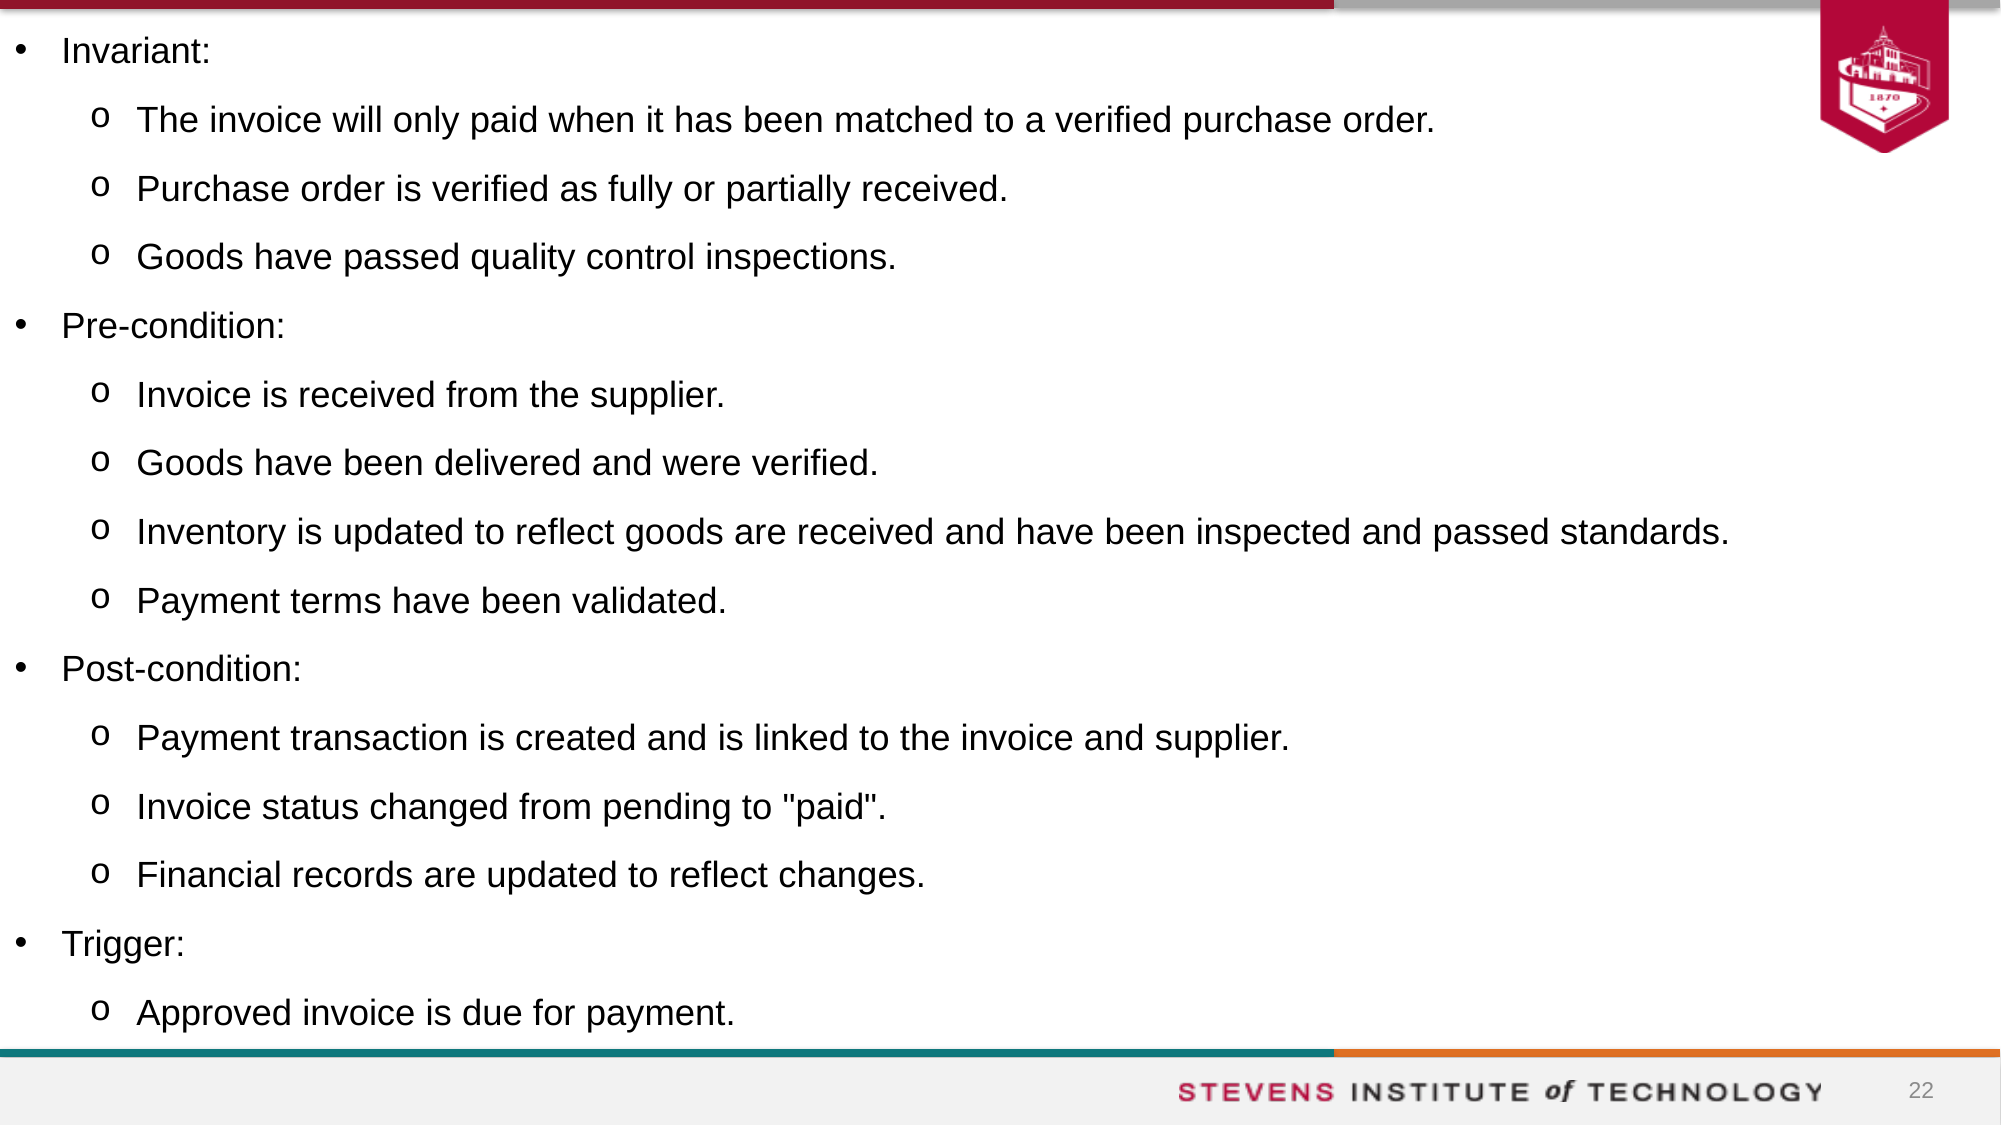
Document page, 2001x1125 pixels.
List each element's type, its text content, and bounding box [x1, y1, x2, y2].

slide_number 22 [1869, 1059, 1974, 1120]
list Invariant: The invoice will only paid when it has been matched to a verified purchase order. Purchase order is verified as fully or partially received. Goods have passed quality control inspections. Pre-condition: Invoice is received from the supplier. Goods have been delivered and were verified. Inventory is updated to reflect goods are received and have been inspected and passed standards. Payment terms have been validated. Post-condition: Payment transaction is created and is linked to the invoice and supplier. Invoice status changed from pending to "paid". Financial records are updated to reflect changes. Trigger: Approved invoice is due for payment. [0, 19, 2000, 1041]
